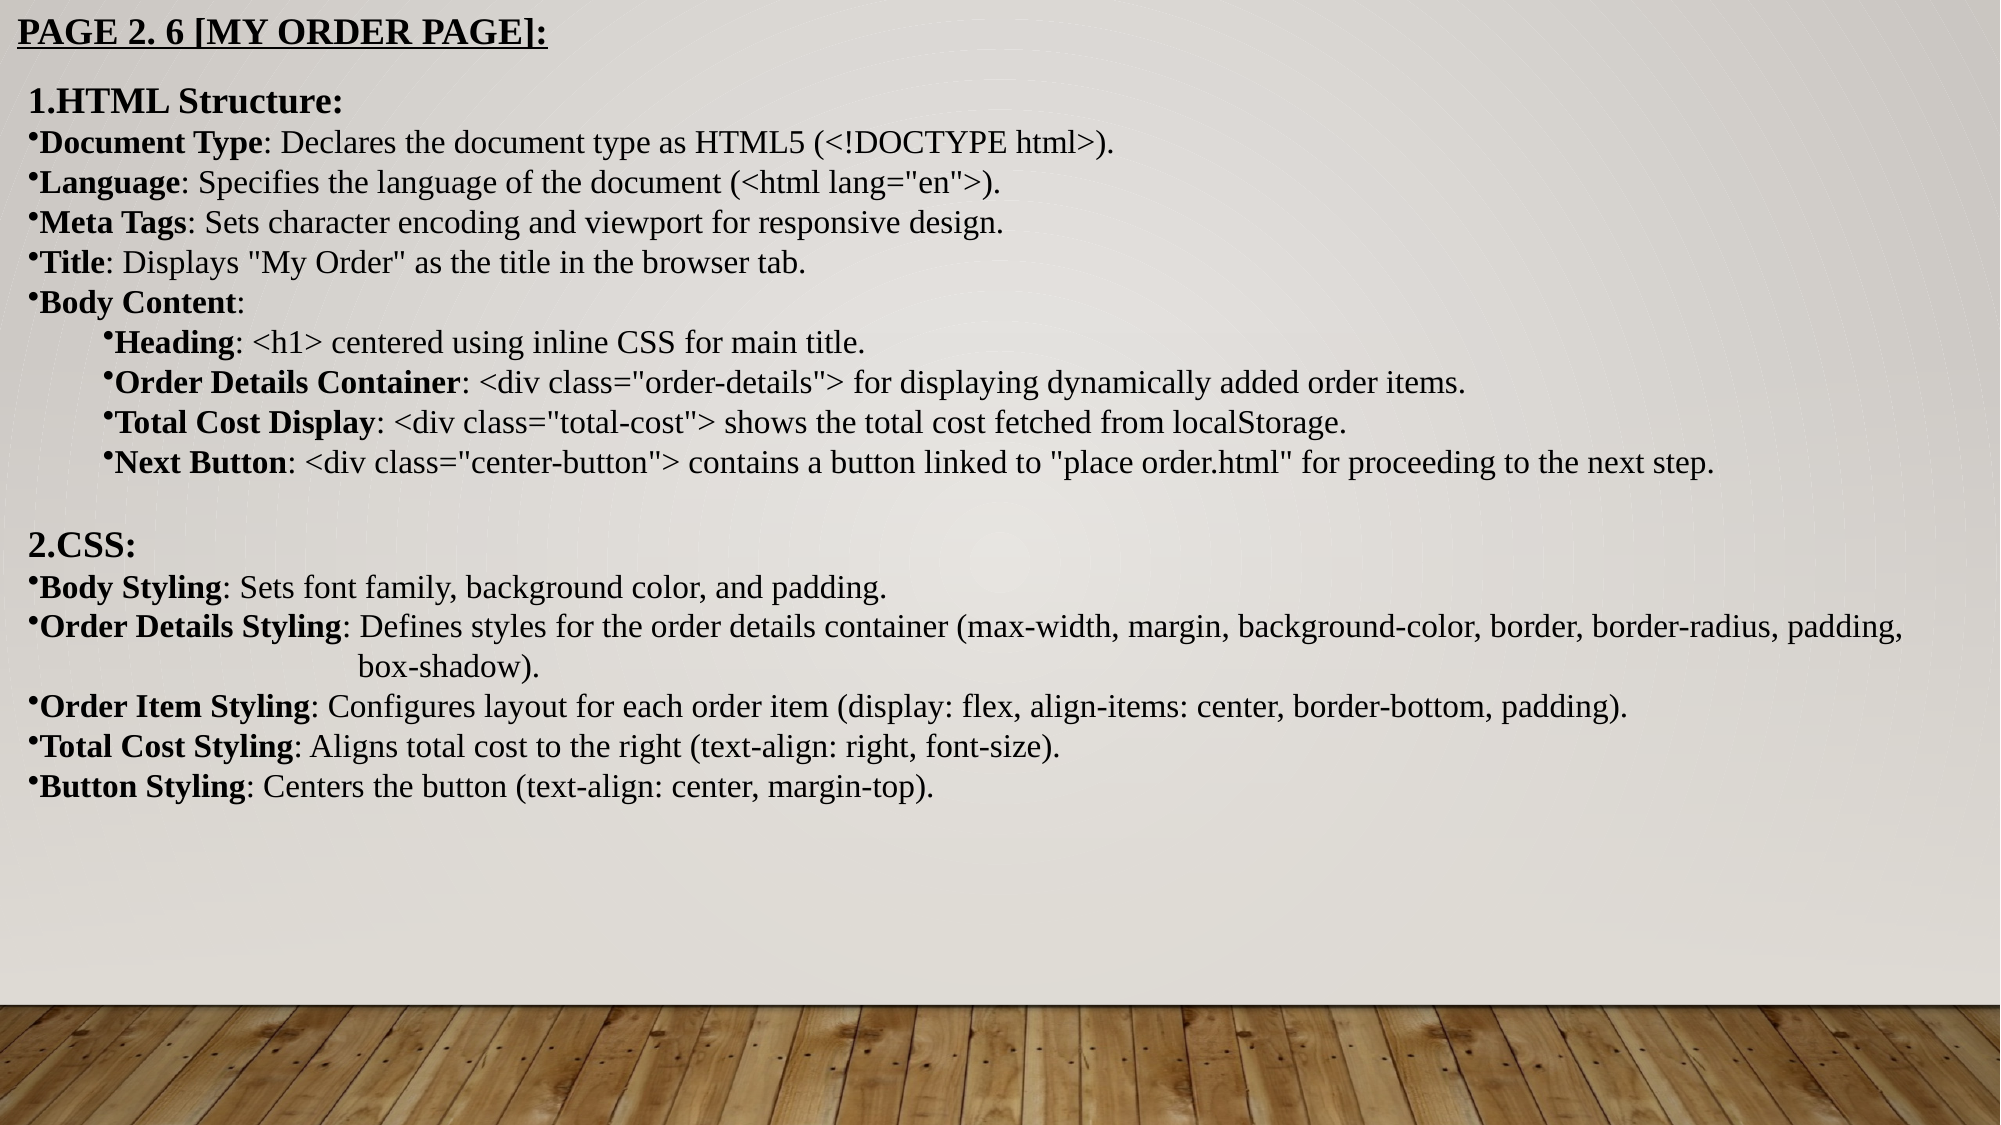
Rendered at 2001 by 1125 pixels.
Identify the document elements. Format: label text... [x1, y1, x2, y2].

picture [0, 1005, 2000, 1125]
text_box PAGE 2. 6 [MY ORDER PAGE]: [2, 0, 564, 105]
text_box 1.HTML Structure: Document Type: Declares the document type as HTML5 (<!DOCTYPE html>). Language: Specifies the language of the document (<html lang="en">). Meta Tags: Sets character encoding and viewport for responsive design. Title: Displays "My Order" as the title in the browser tab. Body Content: Heading: <h1> centered using inline CSS for main title. Order Details Container: <div class="order-details"> for displaying dynamically added order items. Total Cost Display: <div class="total-cost"> shows the total cost fetched from localStorage. Next Button: <div class="center-button"> contains a button linked to "place order.html" for proceeding to the next step. 2.CSS: Body Styling: Sets font family, background color, and padding. Order Details Styling: Defines styles for the order details container (max-width, margin, background-color, border, border-radius, padding, box-shadow). Order Item Styling: Configures layout for each order item (display: flex, align-items: center, border-bottom, padding). Total Cost Styling: Aligns total cost to the right (text-align: right, font-size). Button Styling: Centers the button (text-align: center, margin-top). [12, 68, 1921, 852]
